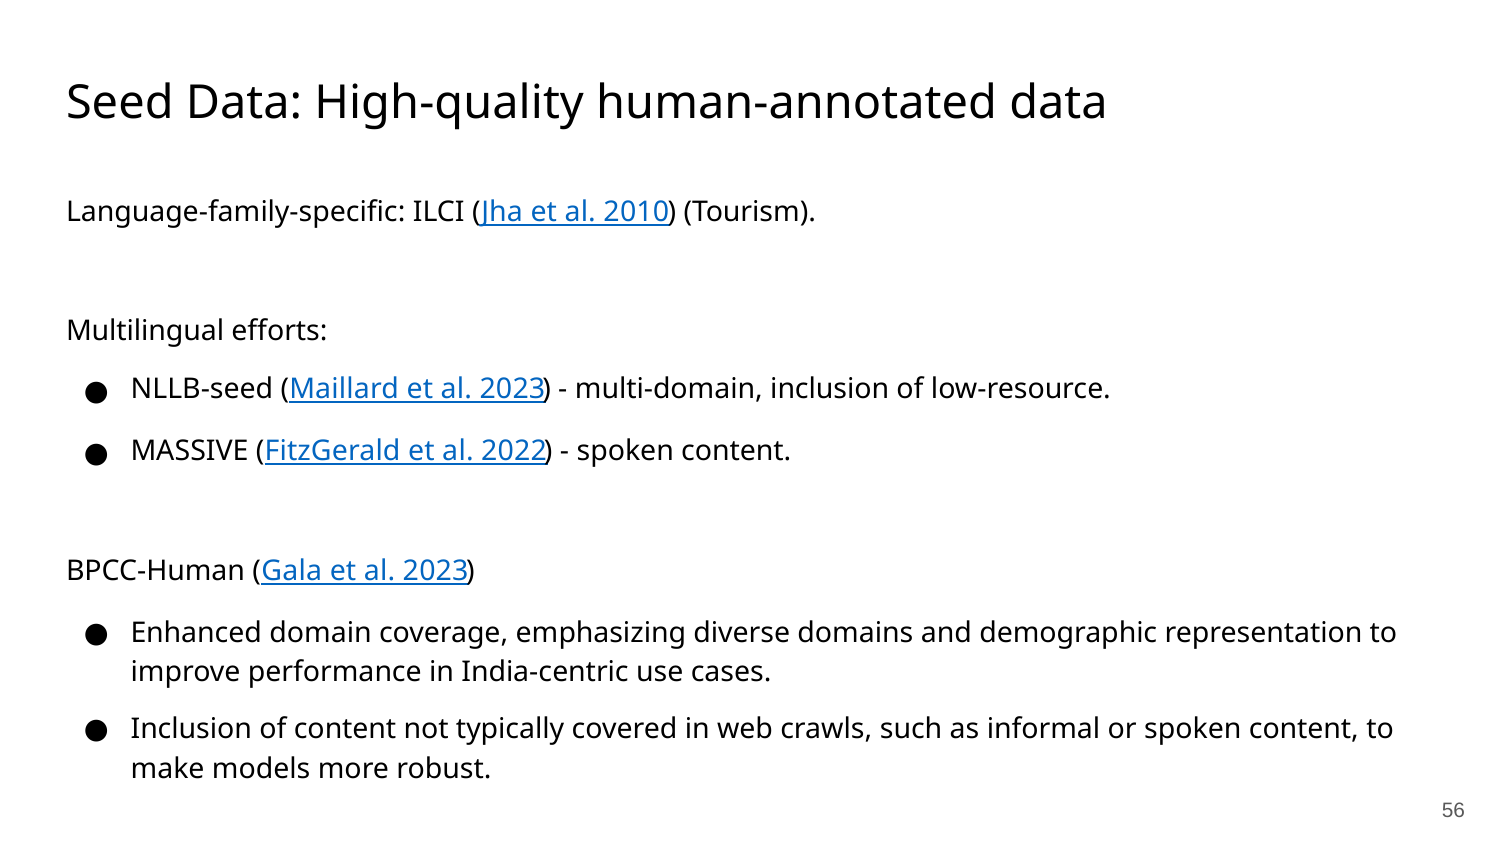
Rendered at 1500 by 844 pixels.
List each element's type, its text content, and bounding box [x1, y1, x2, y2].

list Language-family-specific: ILCI (Jha et al. 2010) (Tourism). Multilingual efforts: NLLB-seed (Maillard et al. 2023) - multi-domain, inclusion of low-resource. MASSIVE (FitzGerald et al. 2022) - spoken content. BPCC-Human (Gala et al. 2023) Enhanced domain coverage, emphasizing diverse domains and demographic representation to improve performance in India-centric use cases. Inclusion of content not typically covered in web crawls, such as informal or spoken content, to make models more robust. [51, 172, 1449, 804]
slide_number ‹#› [1389, 776, 1480, 842]
title Seed Data: High-quality human-annotated data [51, 56, 1449, 150]
